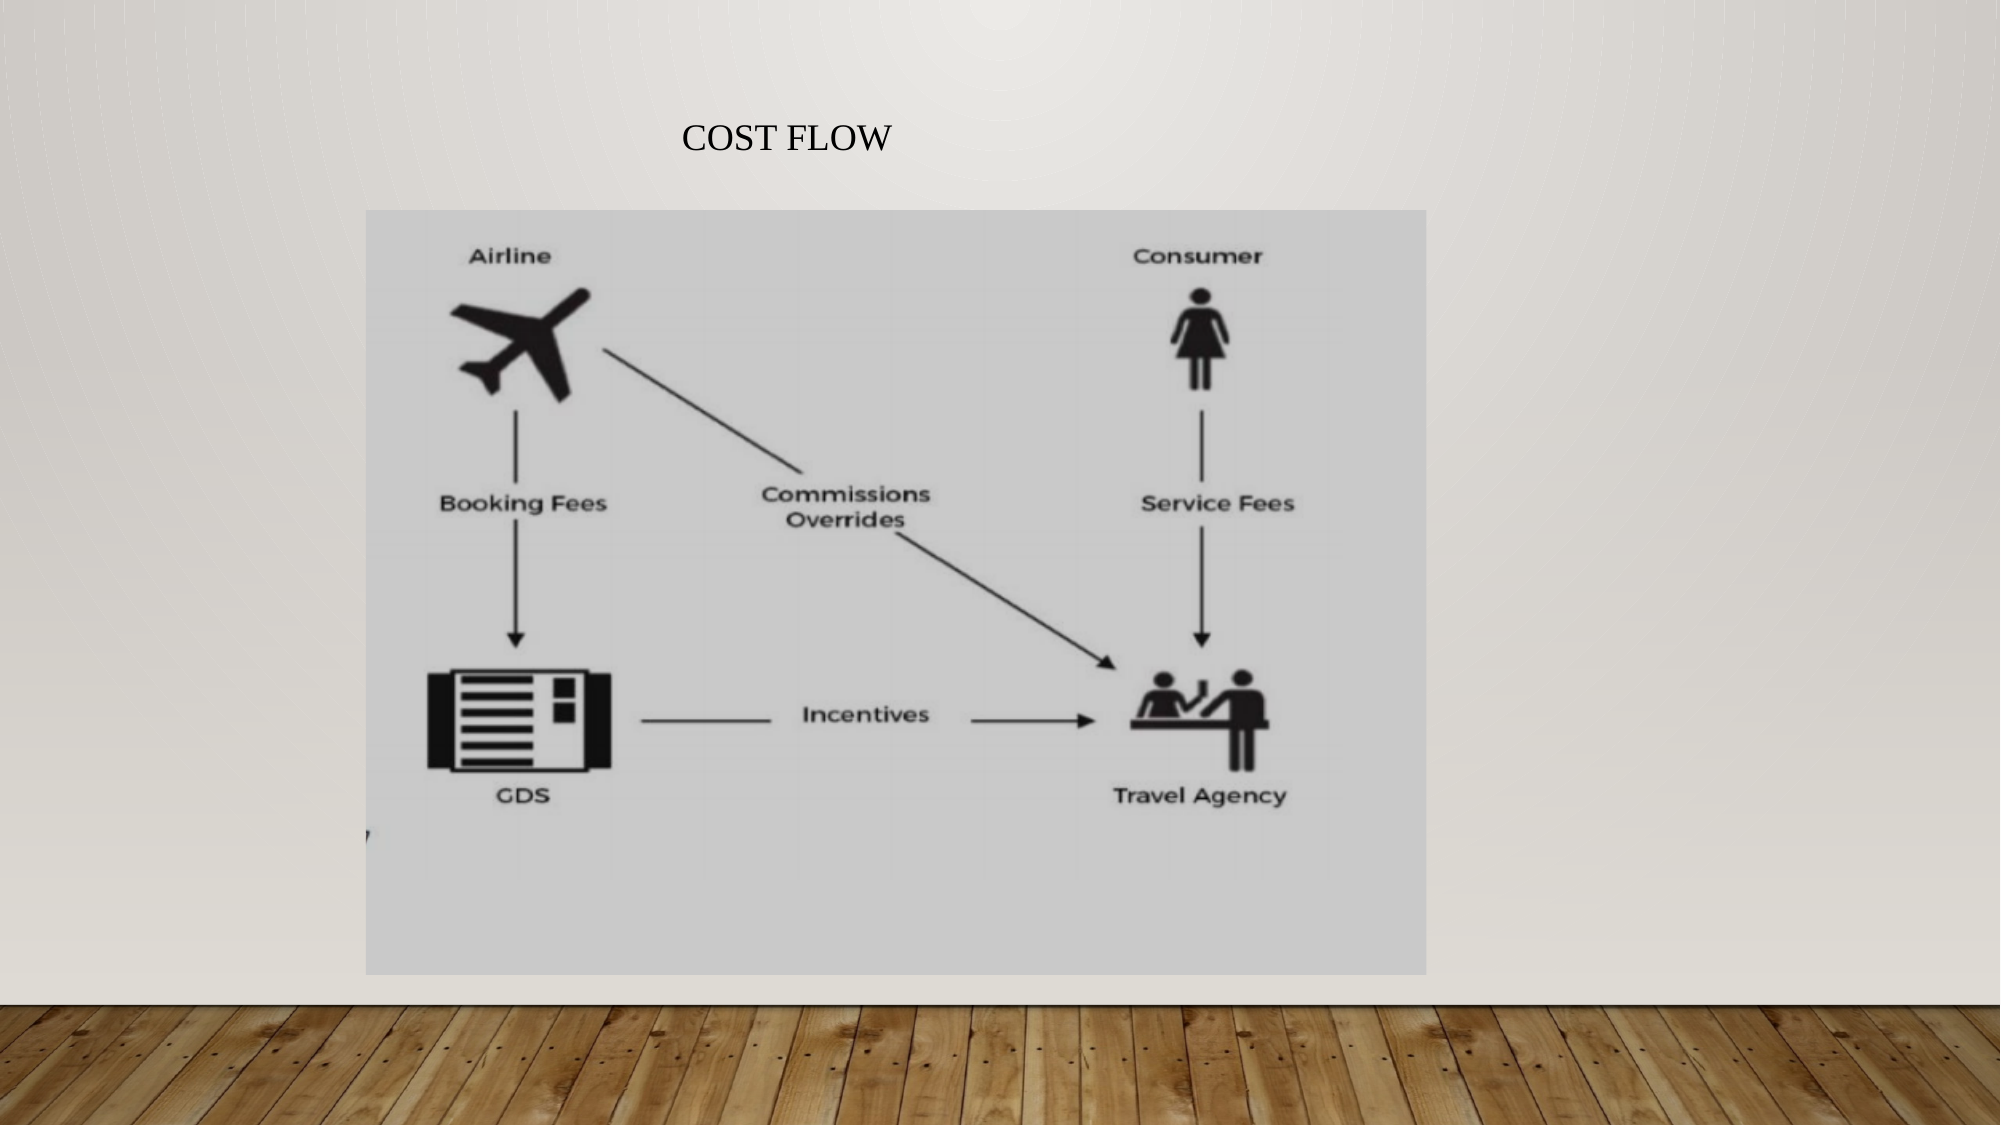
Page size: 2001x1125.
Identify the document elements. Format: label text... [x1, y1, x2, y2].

picture [0, 1005, 2000, 1125]
picture [365, 210, 1427, 975]
text_box COST FLOW [667, 105, 908, 166]
